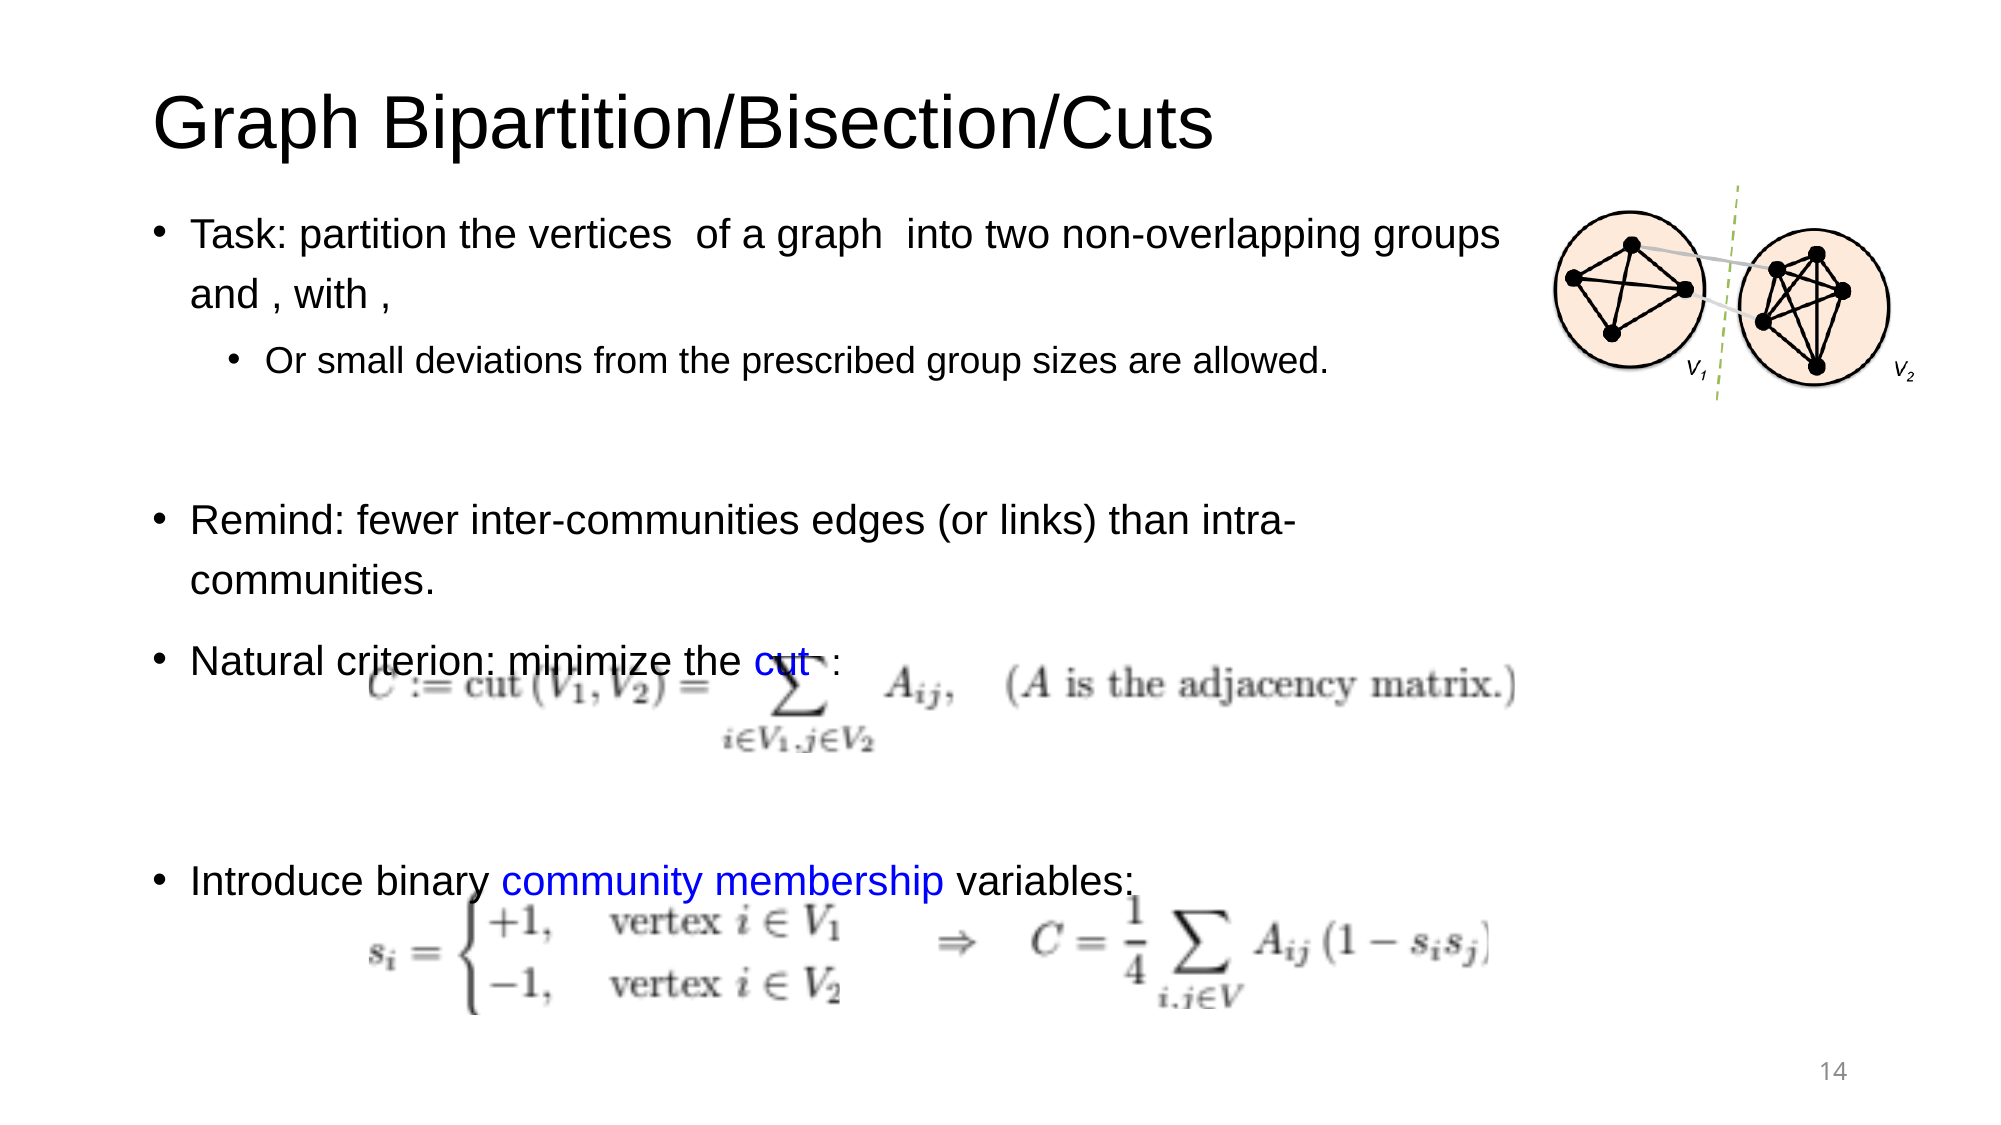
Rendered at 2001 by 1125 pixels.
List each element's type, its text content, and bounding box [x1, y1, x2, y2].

picture [1533, 175, 1935, 404]
picture [938, 895, 1489, 1009]
picture [368, 889, 840, 1015]
slide_number 14 [1412, 1042, 1863, 1103]
title Graph Bipartition/Bisection/Cuts [137, 59, 1863, 189]
picture [368, 656, 1515, 753]
